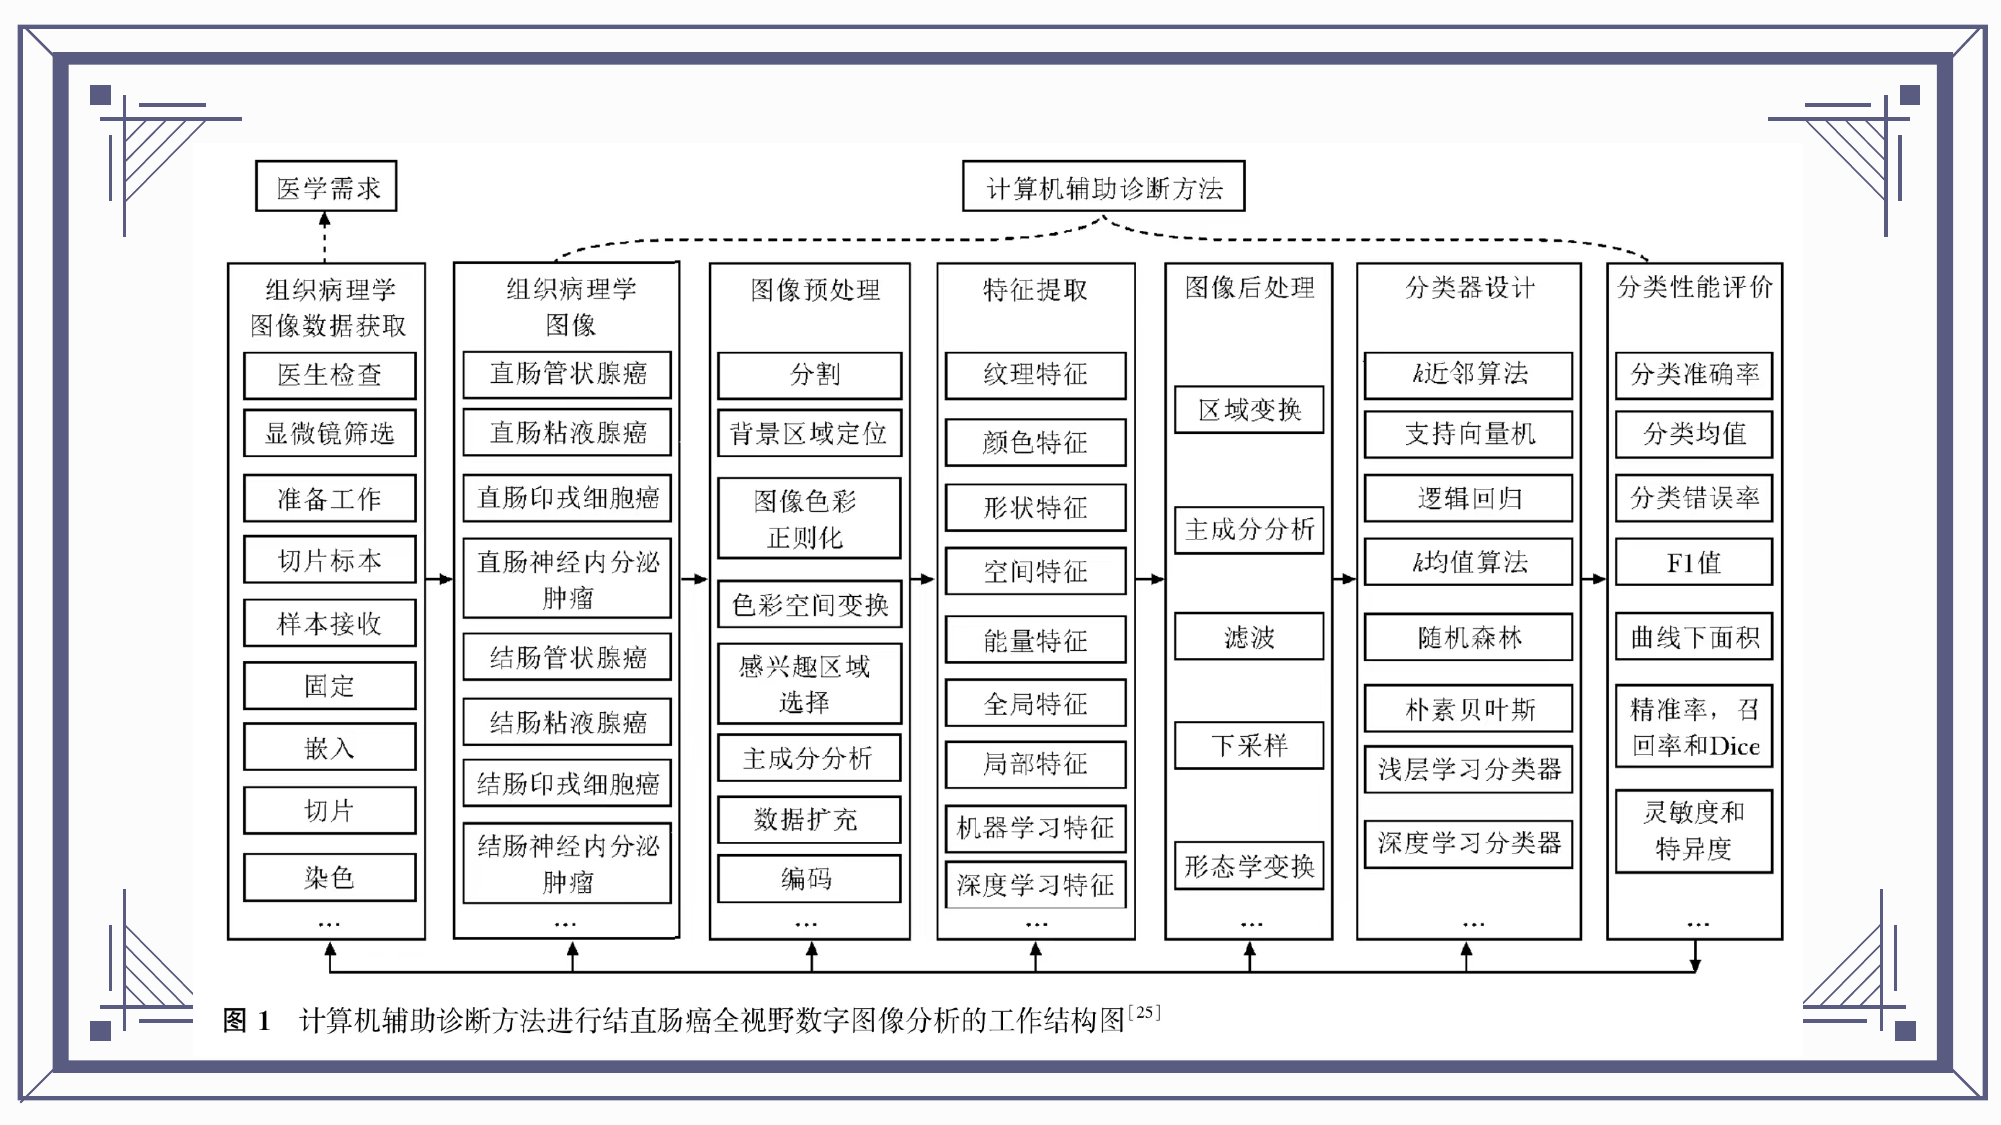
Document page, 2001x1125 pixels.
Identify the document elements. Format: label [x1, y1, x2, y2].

picture [193, 143, 1803, 1058]
